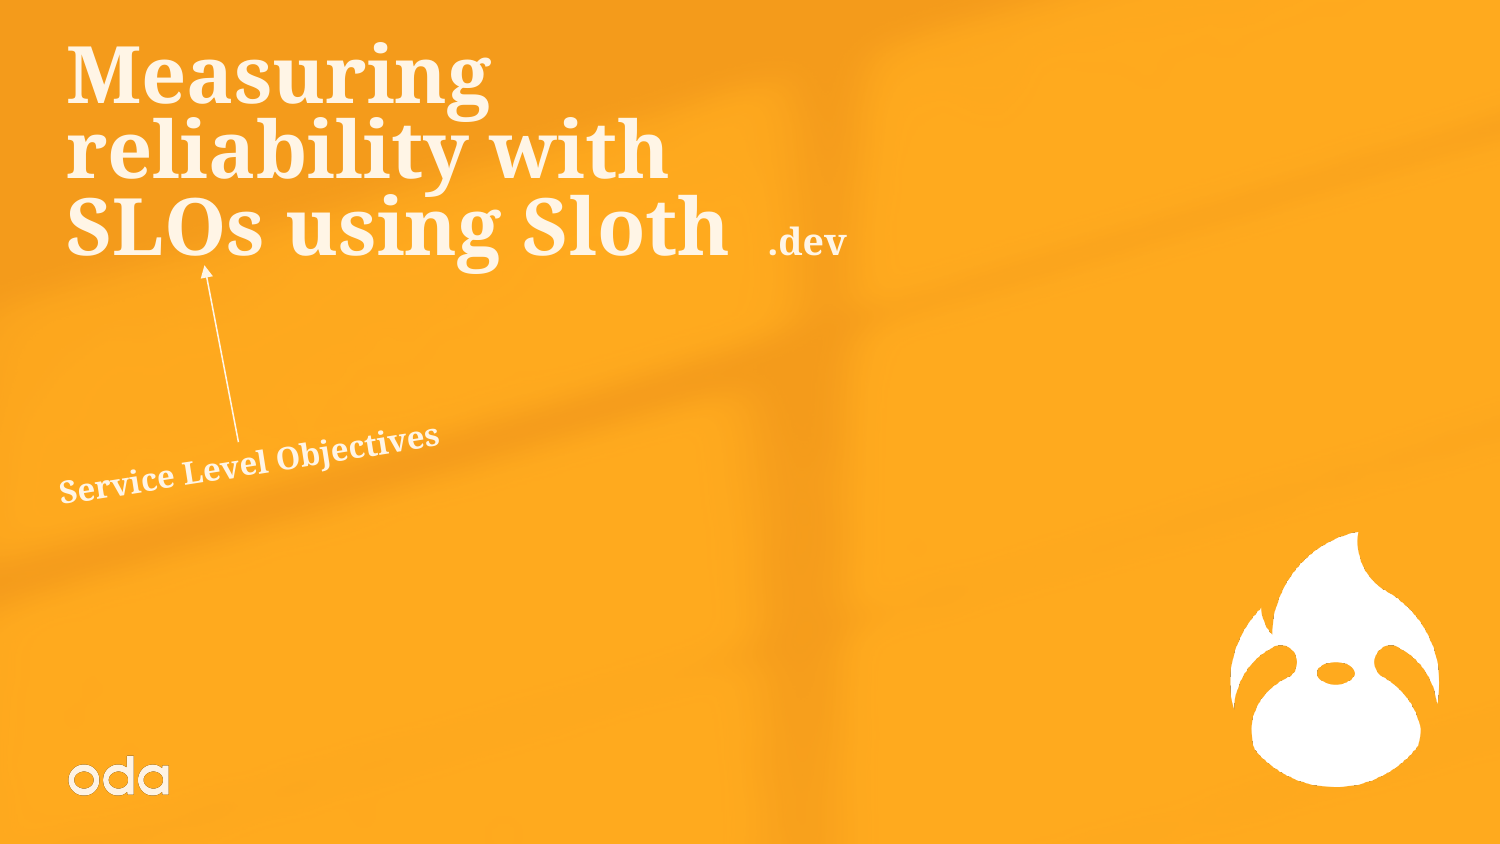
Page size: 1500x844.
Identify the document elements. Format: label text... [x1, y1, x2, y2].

text_box .dev [752, 203, 1245, 279]
text_box Service Level Objectives [40, 392, 536, 529]
picture [0, 0, 1500, 844]
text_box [204, 265, 239, 443]
title Measuring reliability with SLOs using Sloth [51, 27, 884, 398]
